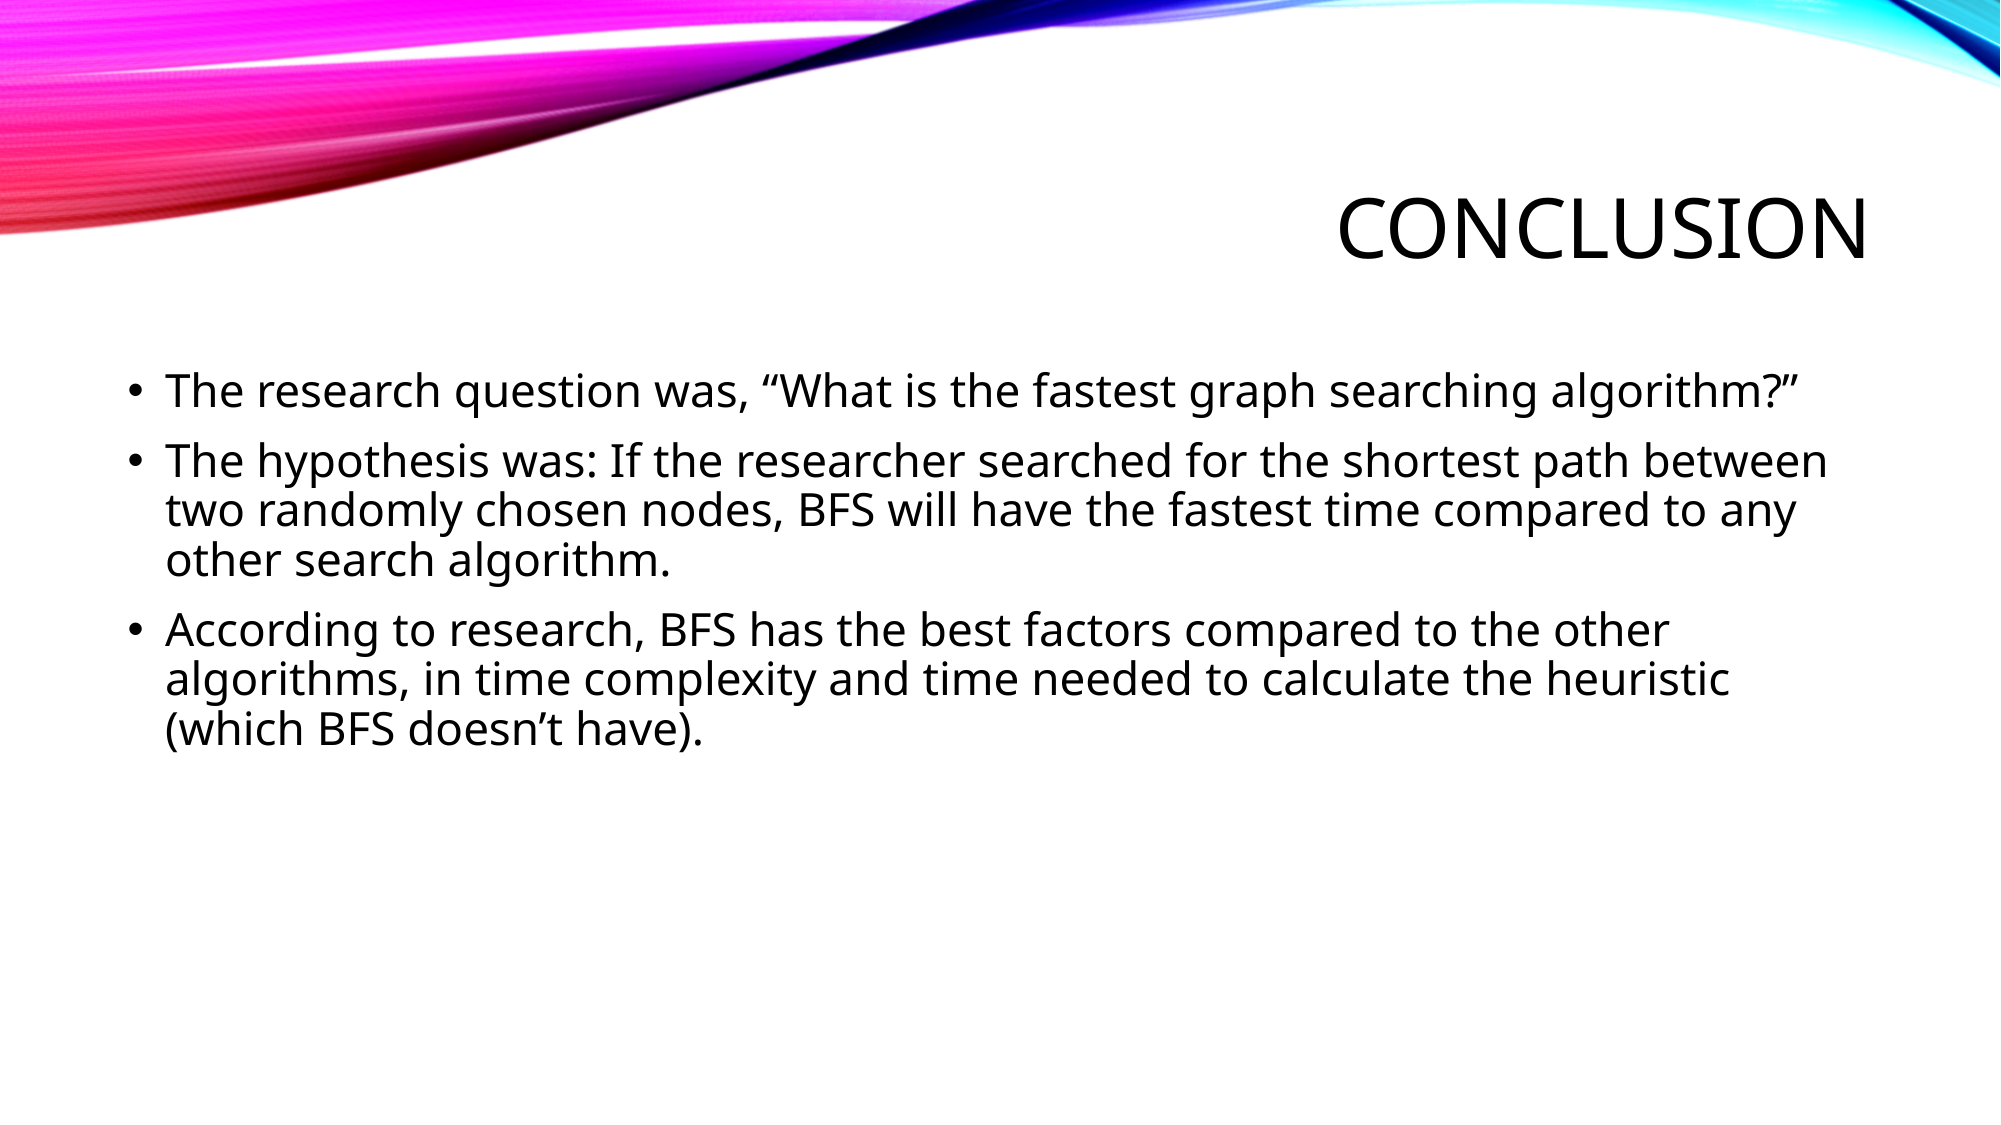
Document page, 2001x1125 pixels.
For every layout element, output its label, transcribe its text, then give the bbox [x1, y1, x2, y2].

picture [1910, 0, 2000, 45]
picture [0, 0, 2000, 237]
list The research question was, “What is the fastest graph searching algorithm?” The hypothesis was: If the researcher searched for the shortest path between two randomly chosen nodes, BFS will have the fastest time compared to any other search algorithm. According to research, BFS has the best factors compared to the other algorithms, in time complexity and time needed to calculate the heuristic (which BFS doesn’t have). [112, 360, 1888, 1021]
title Conclusion [474, 125, 1888, 338]
picture [1890, 0, 2000, 75]
